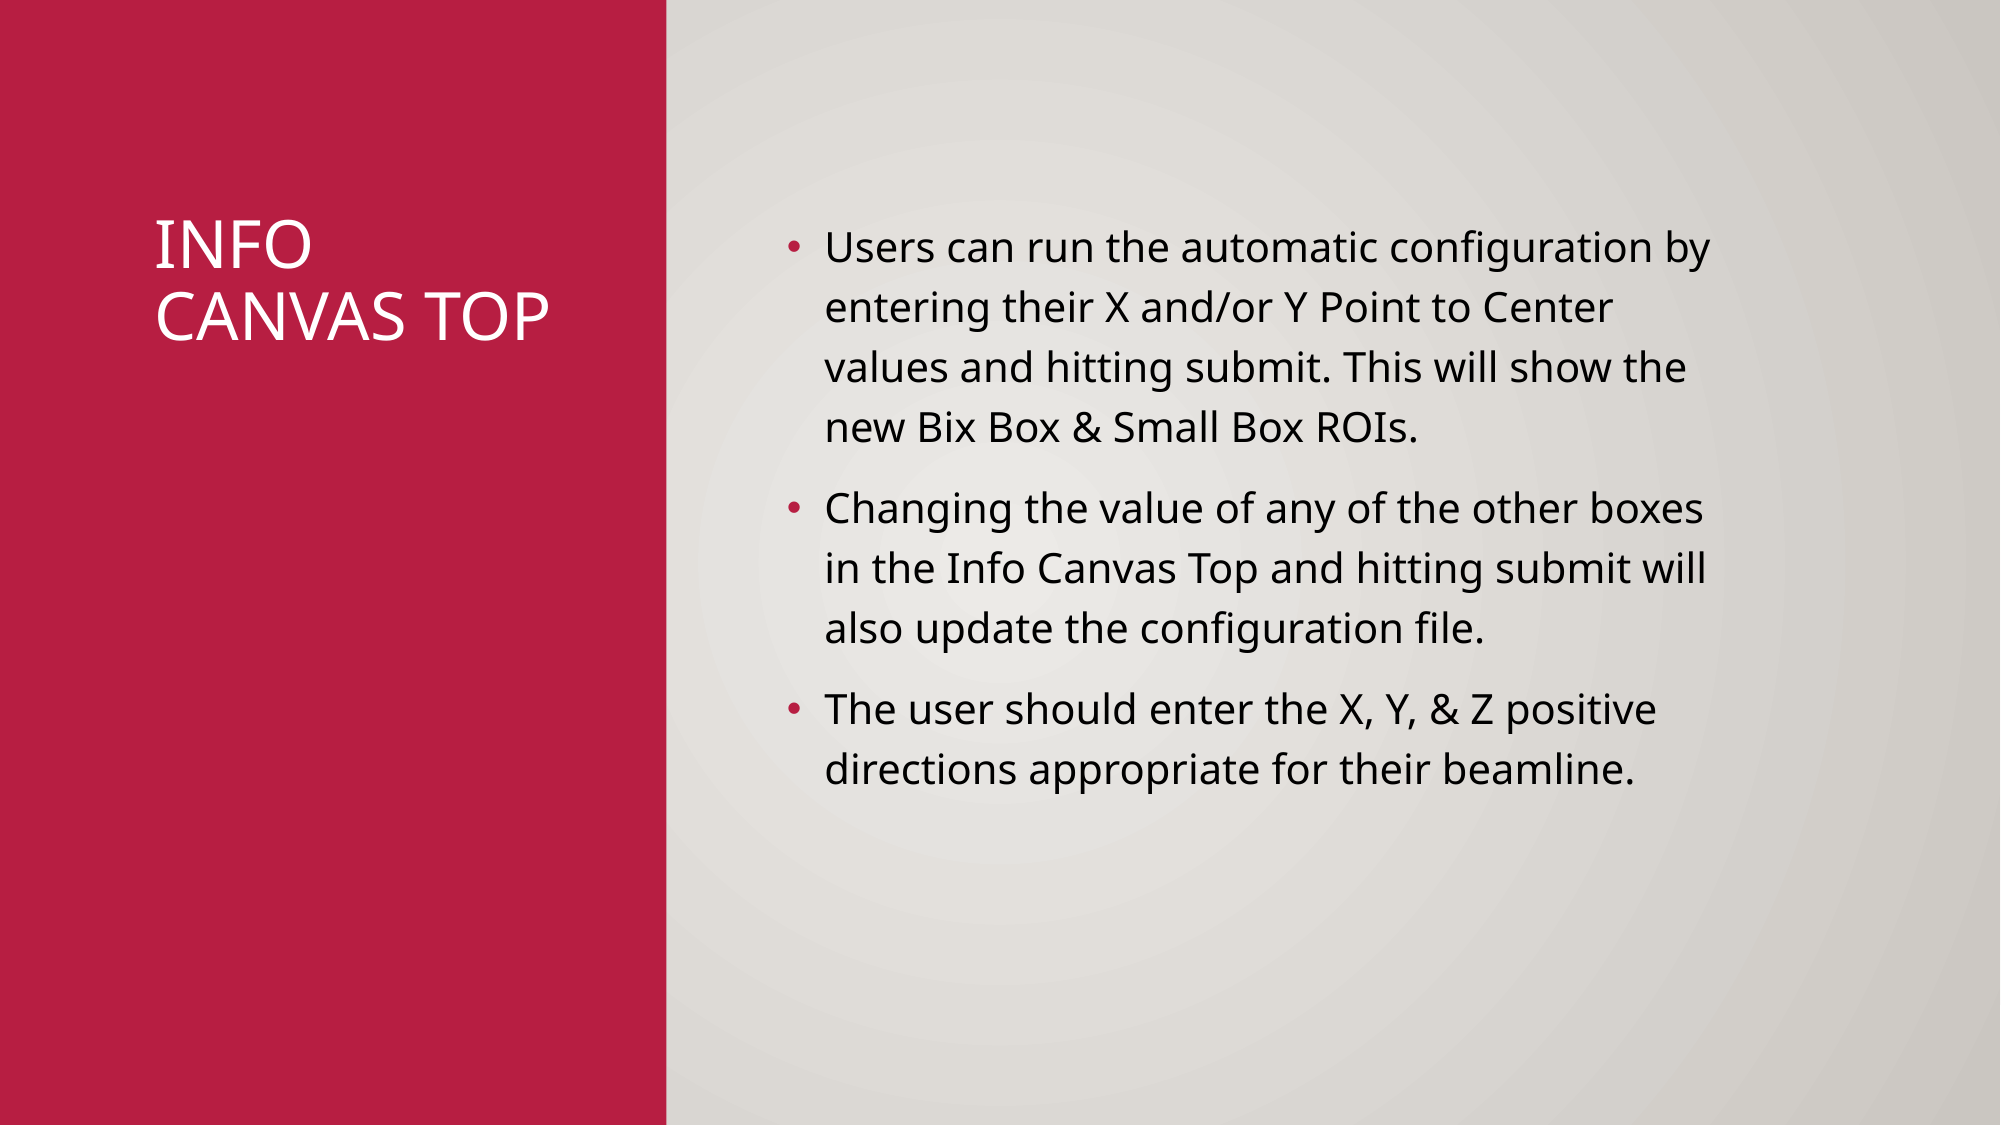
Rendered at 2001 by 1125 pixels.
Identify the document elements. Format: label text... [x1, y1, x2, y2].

text_box [668, 0, 2000, 1125]
text_box [0, 0, 668, 1125]
title Info Canvas Top [139, 203, 587, 956]
list Users can run the automatic configuration by entering their X and/or Y Point to Center values and hitting submit. This will show the new Bix Box & Small Box ROIs. Changing the value of any of the other boxes in the Info Canvas Top and hitting submit will also update the configuration file. The user should enter the X, Y, & Z positive directions appropriate for their beamline. [771, 203, 1762, 1010]
